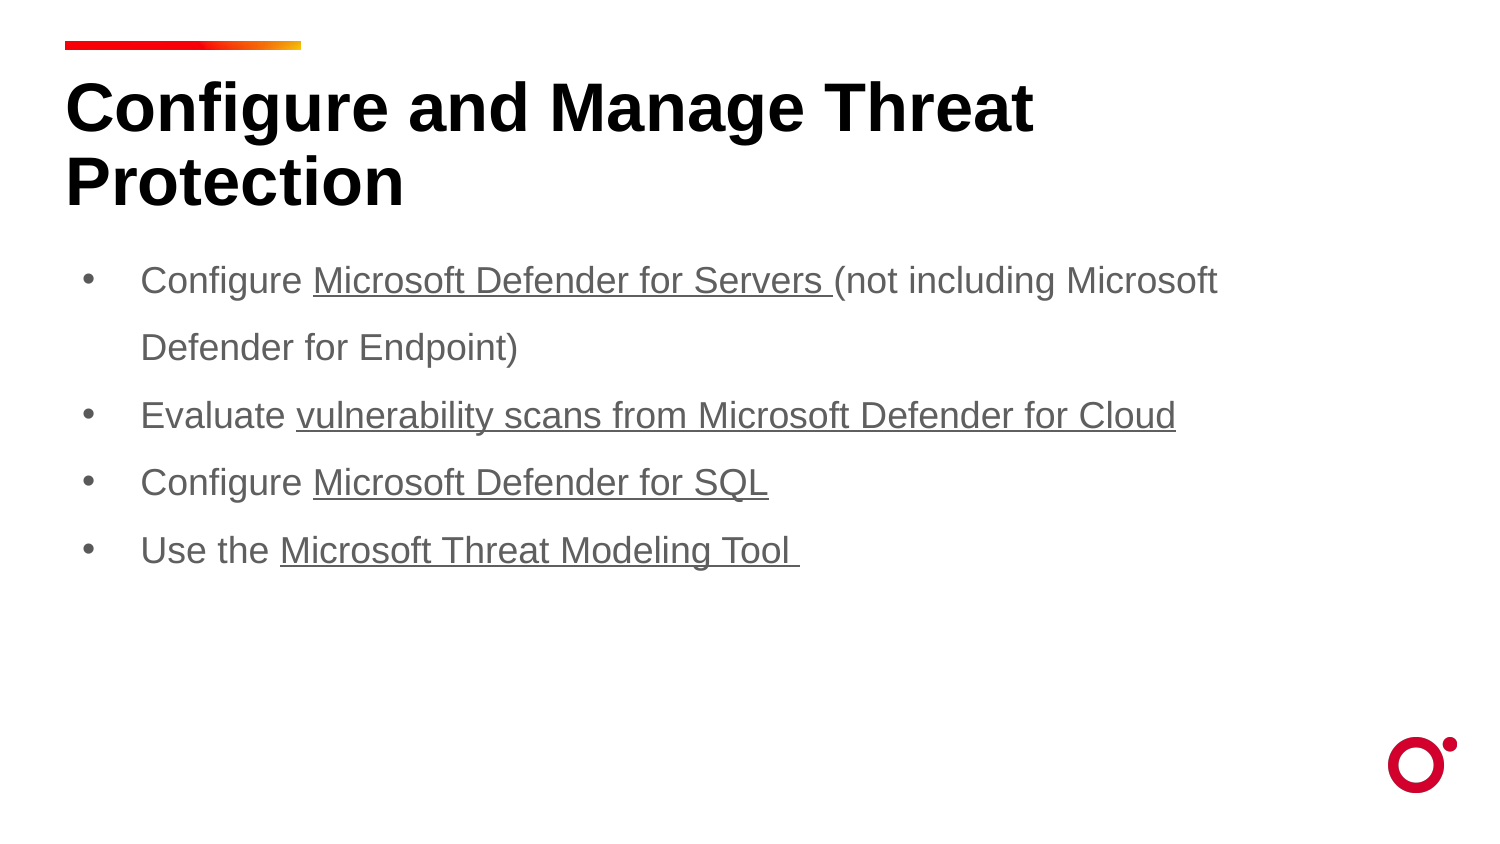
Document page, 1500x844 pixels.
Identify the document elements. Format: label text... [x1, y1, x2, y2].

text_box Configure and Manage Threat Protection [65, 109, 1290, 221]
text_box Configure Microsoft Defender for Servers (not including Microsoft Defender for Endpoint) Evaluate vulnerability scans from Microsoft Defender for Cloud Configure Microsoft Defender for SQL Use the Microsoft Threat Modeling Tool [65, 233, 1332, 720]
picture [65, 41, 301, 50]
picture [1388, 737, 1457, 793]
